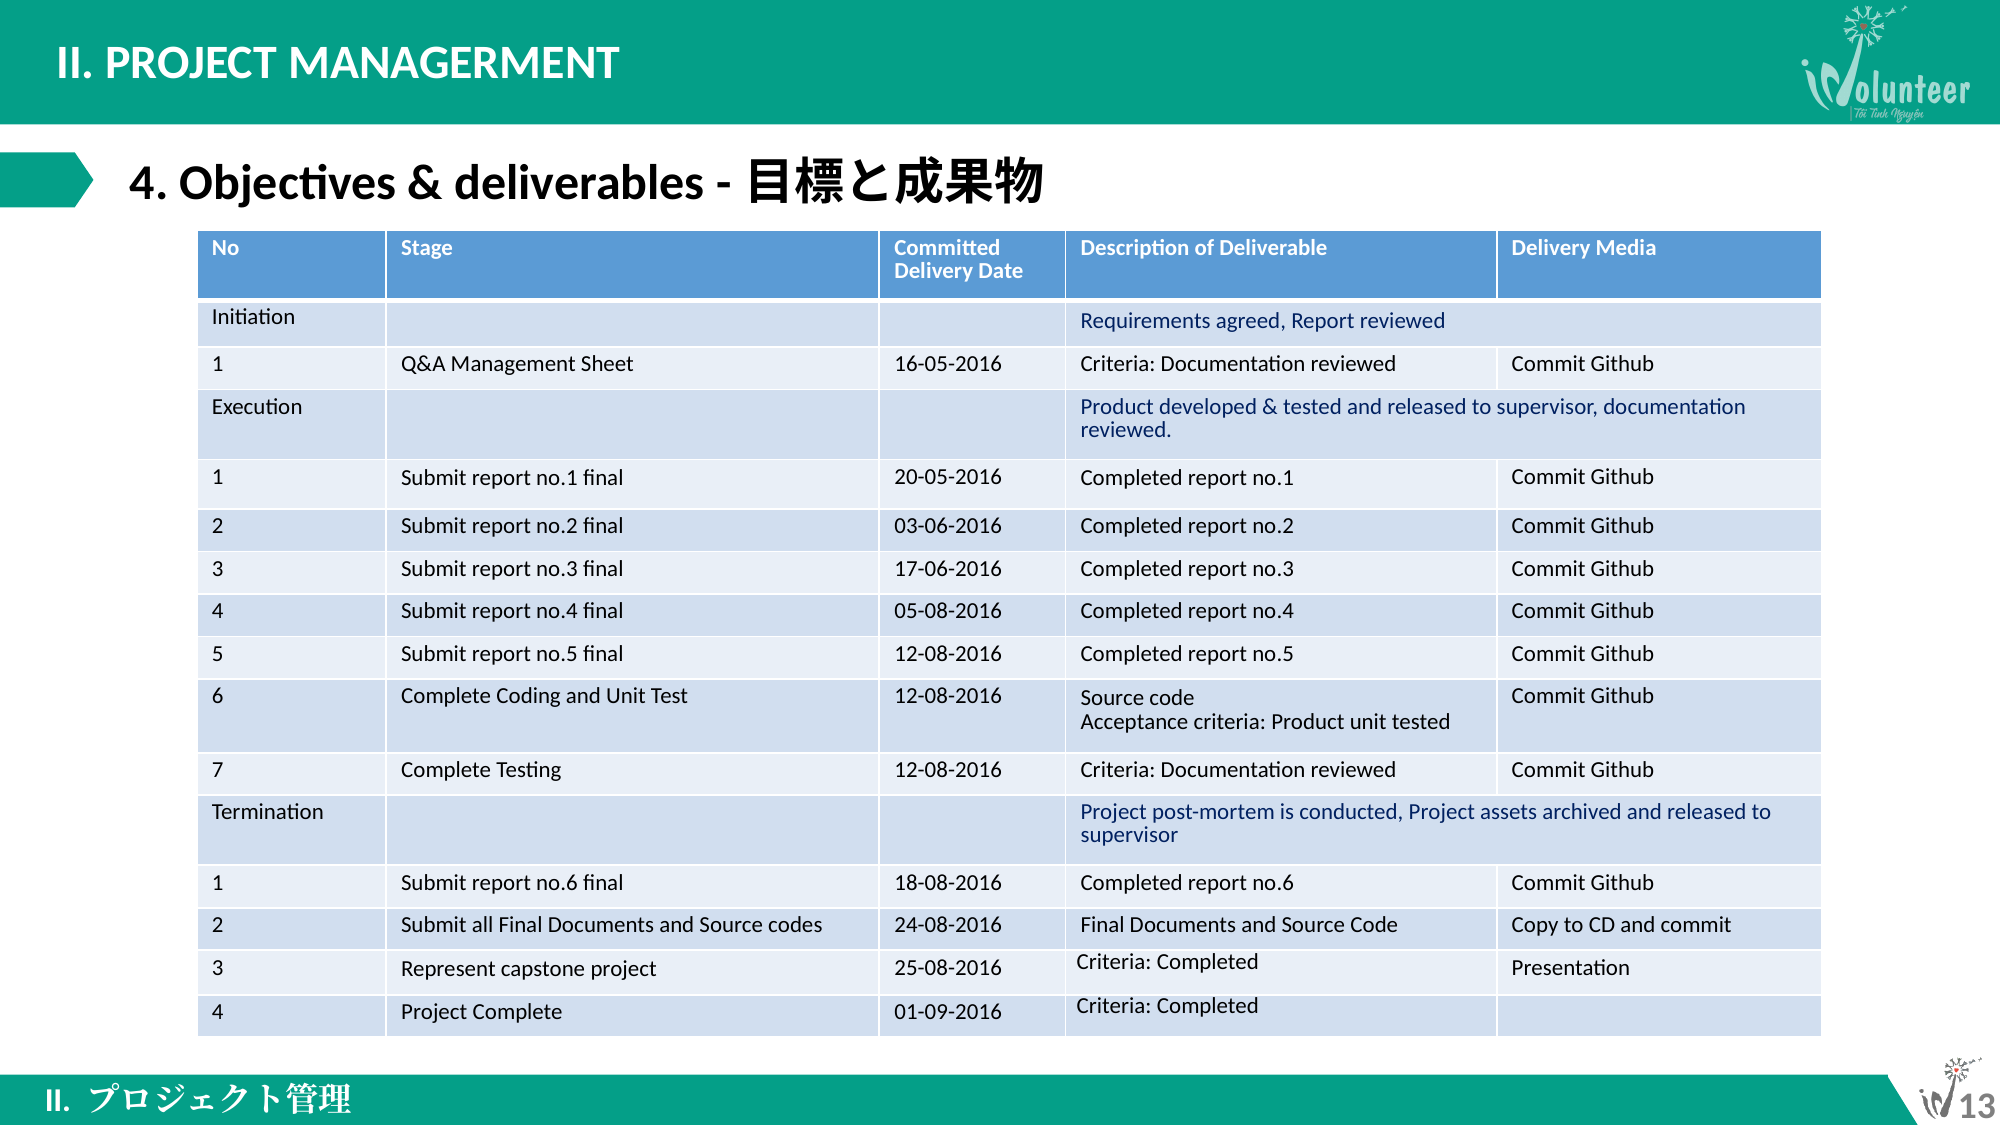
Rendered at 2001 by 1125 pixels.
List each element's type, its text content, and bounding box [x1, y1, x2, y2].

text_box II. プロジェクト管理 [30, 1070, 367, 1074]
table_cell 4 [198, 996, 385, 1036]
table_cell Project post-mortem is conducted, Project assets archived and released to supervisor [1066, 796, 1821, 864]
table_cell Criteria: Completed [1066, 951, 1496, 994]
table_cell Execution [198, 390, 385, 459]
table_cell Submit report no.6 final [387, 866, 878, 907]
table_header Committed Delivery Date [880, 231, 1065, 298]
table_cell 5 [198, 637, 385, 678]
table_cell 16-05-2016 [880, 348, 1065, 389]
table_cell Commit Github [1498, 348, 1821, 389]
table_cell Complete Coding and Unit Test [387, 680, 878, 752]
table_cell Commit Github [1498, 460, 1821, 508]
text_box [0, 141, 1058, 218]
table_cell Submit all Final Documents and Source codes [387, 909, 878, 949]
table_cell 1 [198, 460, 385, 508]
table_cell 18-08-2016 [880, 866, 1065, 907]
table_cell Completed report no.6 [1066, 866, 1496, 907]
table_cell Commit Github [1498, 754, 1821, 794]
table_cell [1498, 996, 1821, 1036]
table_header Delivery Media [1498, 231, 1821, 298]
table_cell 6 [198, 680, 385, 752]
table_cell Submit report no.5 final [387, 637, 878, 678]
table_cell Submit report no.4 final [387, 595, 878, 636]
table_cell [880, 796, 1065, 864]
table_cell Commit Github [1498, 552, 1821, 593]
table_cell 20-05-2016 [880, 460, 1065, 508]
table_cell 12-08-2016 [880, 637, 1065, 678]
text_box 13 [1943, 1073, 2000, 1125]
table_cell Criteria: Documentation reviewed [1066, 348, 1496, 389]
table_cell 24-08-2016 [880, 909, 1065, 949]
table_cell 2 [198, 510, 385, 551]
table_cell Completed report no.2 [1066, 510, 1496, 551]
text_box [0, 125, 2000, 1074]
table_cell Final Documents and Source Code [1066, 909, 1496, 949]
table_cell Represent capstone project [387, 951, 878, 994]
text_box [1919, 1119, 1943, 1125]
table_cell 3 [198, 552, 385, 593]
table_header Description of Deliverable [1066, 231, 1496, 298]
table_cell 3 [198, 951, 385, 994]
table_cell 25-08-2016 [880, 951, 1065, 994]
text_box II. PROJECT MANAGERMENT [41, 23, 637, 96]
table_header Stage [387, 231, 878, 298]
table_cell [387, 303, 878, 346]
table_cell [387, 796, 878, 864]
table_cell Complete Testing [387, 754, 878, 794]
table_cell 12-08-2016 [880, 754, 1065, 794]
table_cell Initiation [198, 303, 385, 346]
table_cell Project Complete [387, 996, 878, 1036]
table_cell Product developed & tested and released to supervisor, documentation reviewed. [1066, 390, 1821, 459]
table_cell Commit Github [1498, 680, 1821, 752]
table_cell Submit report no.2 final [387, 510, 878, 551]
text_box [1779, 0, 1997, 125]
table_cell 1 [198, 866, 385, 907]
table_cell Completed report no.3 [1066, 552, 1496, 593]
picture [1919, 1057, 1982, 1119]
table_cell Commit Github [1498, 866, 1821, 907]
table_cell Copy to CD and commit [1498, 909, 1821, 949]
table_cell [880, 303, 1065, 346]
table_cell Submit report no.1 final [387, 460, 878, 508]
table_cell Commit Github [1498, 510, 1821, 551]
table_cell Source code Acceptance criteria: Product unit tested [1066, 680, 1496, 752]
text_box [0, 1074, 1919, 1125]
table_cell 4 [198, 595, 385, 636]
table_cell Presentation [1498, 951, 1821, 994]
table_cell [387, 390, 878, 459]
table_cell 03-06-2016 [880, 510, 1065, 551]
table_cell 2 [198, 909, 385, 949]
table_cell Commit Github [1498, 595, 1821, 636]
table_cell Criteria: Completed [1066, 996, 1496, 1036]
table_cell Q&A Management Sheet [387, 348, 878, 389]
table_cell Commit Github [1498, 637, 1821, 678]
table_cell Completed report no.1 [1066, 460, 1496, 508]
table_cell 7 [198, 754, 385, 794]
table_cell 01-09-2016 [880, 996, 1065, 1036]
table_cell [880, 390, 1065, 459]
table_cell Completed report no.4 [1066, 595, 1496, 636]
table_cell 12-08-2016 [880, 680, 1065, 752]
table_cell Criteria: Documentation reviewed [1066, 754, 1496, 794]
table_header No [198, 231, 385, 298]
table_cell Completed report no.5 [1066, 637, 1496, 678]
table_cell Termination [198, 796, 385, 864]
table_cell Submit report no.3 final [387, 552, 878, 593]
table_cell 17-06-2016 [880, 552, 1065, 593]
table_cell 1 [198, 348, 385, 389]
table_cell 05-08-2016 [880, 595, 1065, 636]
table_cell Requirements agreed, Report reviewed [1066, 303, 1821, 346]
text_box [0, 0, 1779, 125]
